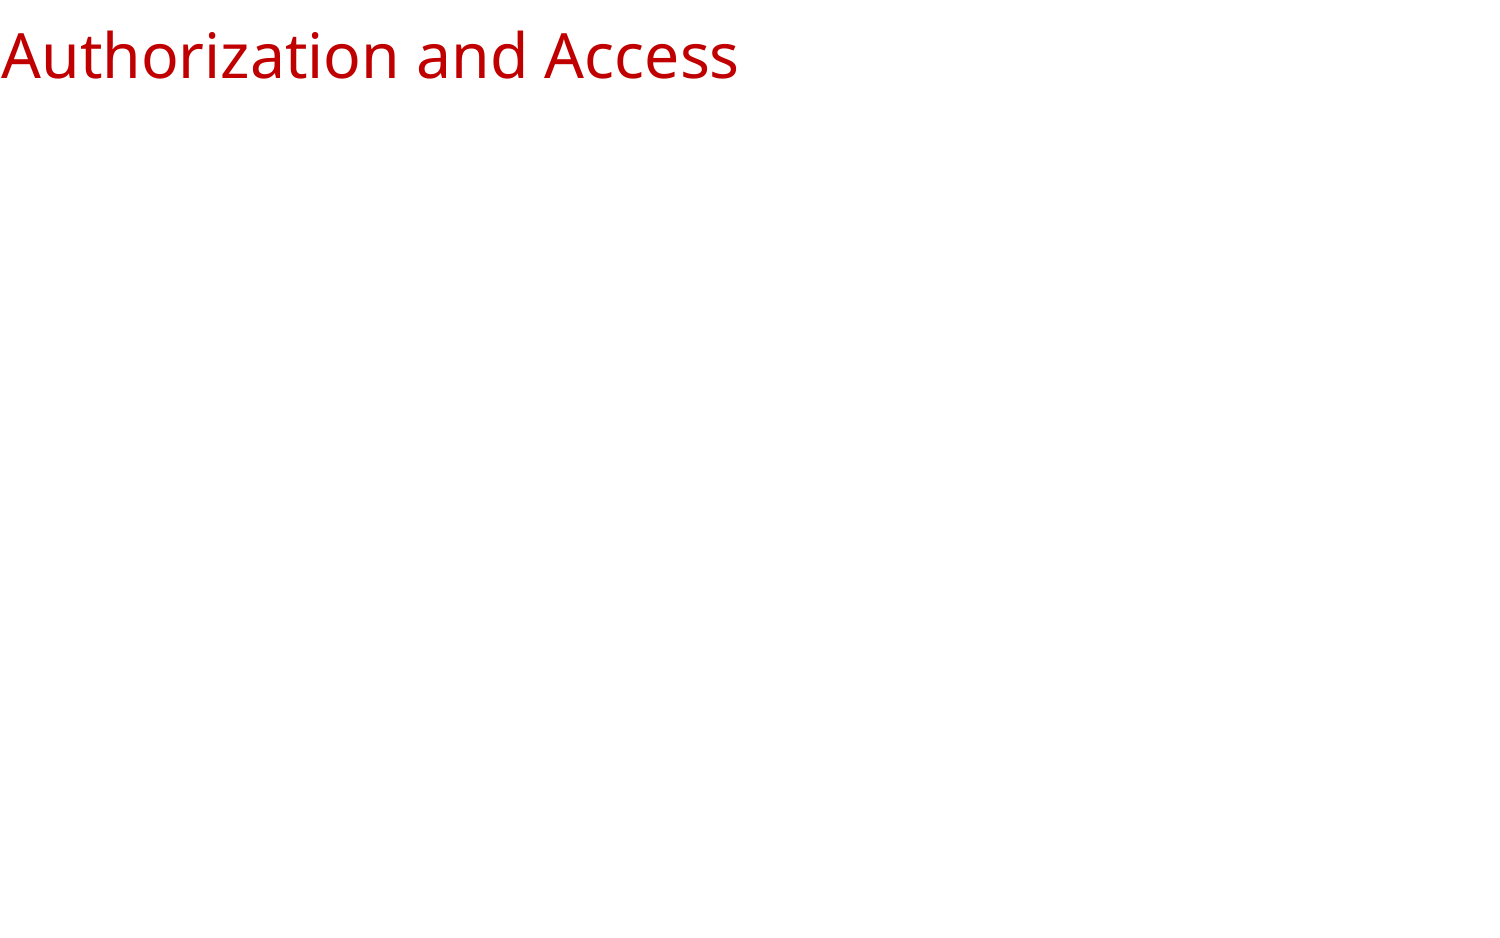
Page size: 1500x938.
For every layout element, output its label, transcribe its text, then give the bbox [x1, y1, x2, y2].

text_box Authorization and Access [0, 5, 1290, 112]
